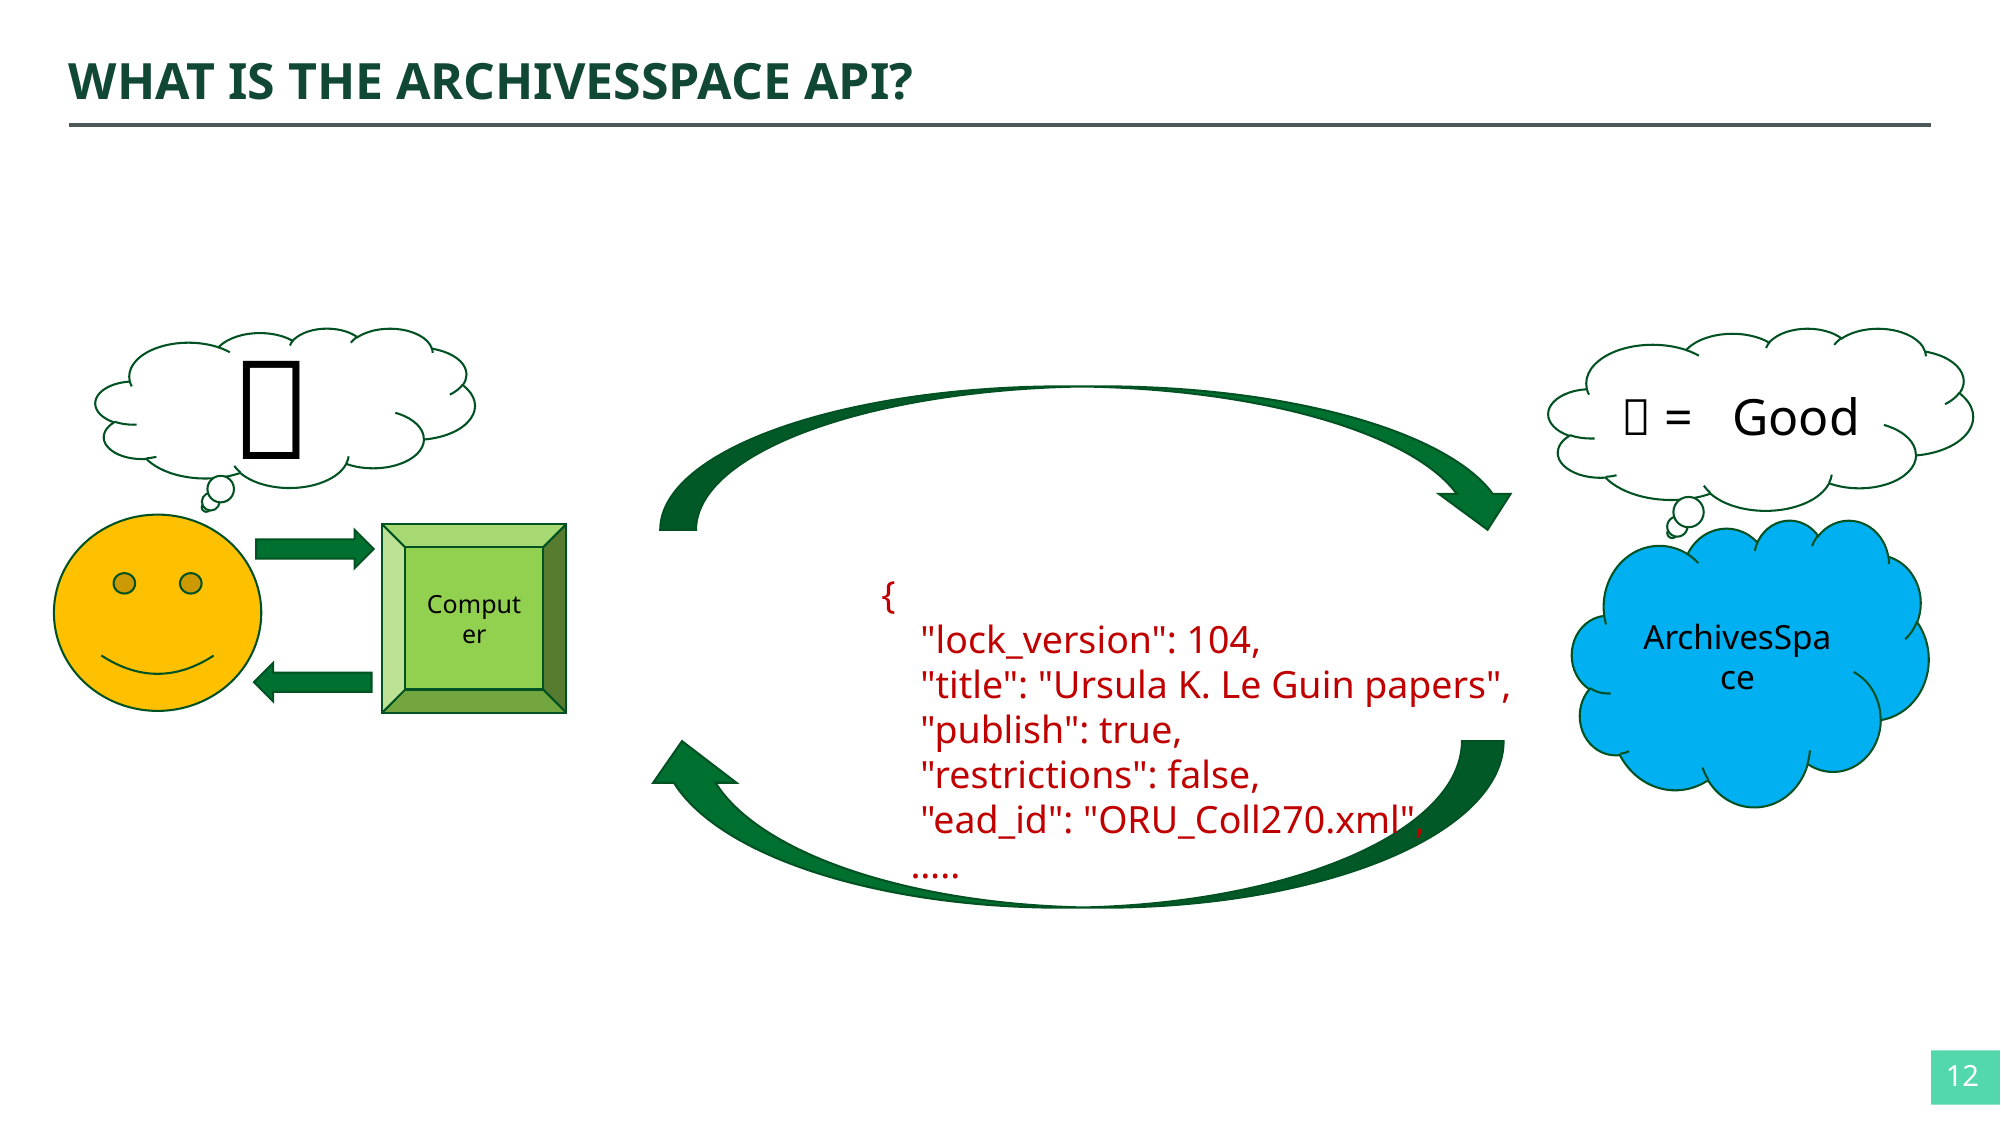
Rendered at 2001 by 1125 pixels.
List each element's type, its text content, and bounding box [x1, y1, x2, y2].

text_box Computer [381, 523, 567, 714]
text_box [252, 660, 373, 704]
text_box [52, 513, 263, 712]
text_box ArchivesSpace [1619, 519, 1930, 758]
text_box [897, 894, 1268, 909]
title WHAT IS THE ARCHIVESSPACE API? [53, 49, 1936, 145]
text_box  = Good [1547, 327, 1975, 540]
text_box  [94, 327, 477, 513]
text_box { "lock_version": 104, "title": "Ursula K. Le Guin papers", "publish": true, "restrictions": false, "ead_id": "ORU_Coll270.xml", ….. [866, 563, 1867, 894]
text_box [651, 739, 866, 888]
text_box [659, 385, 1513, 532]
text_box [255, 527, 376, 571]
